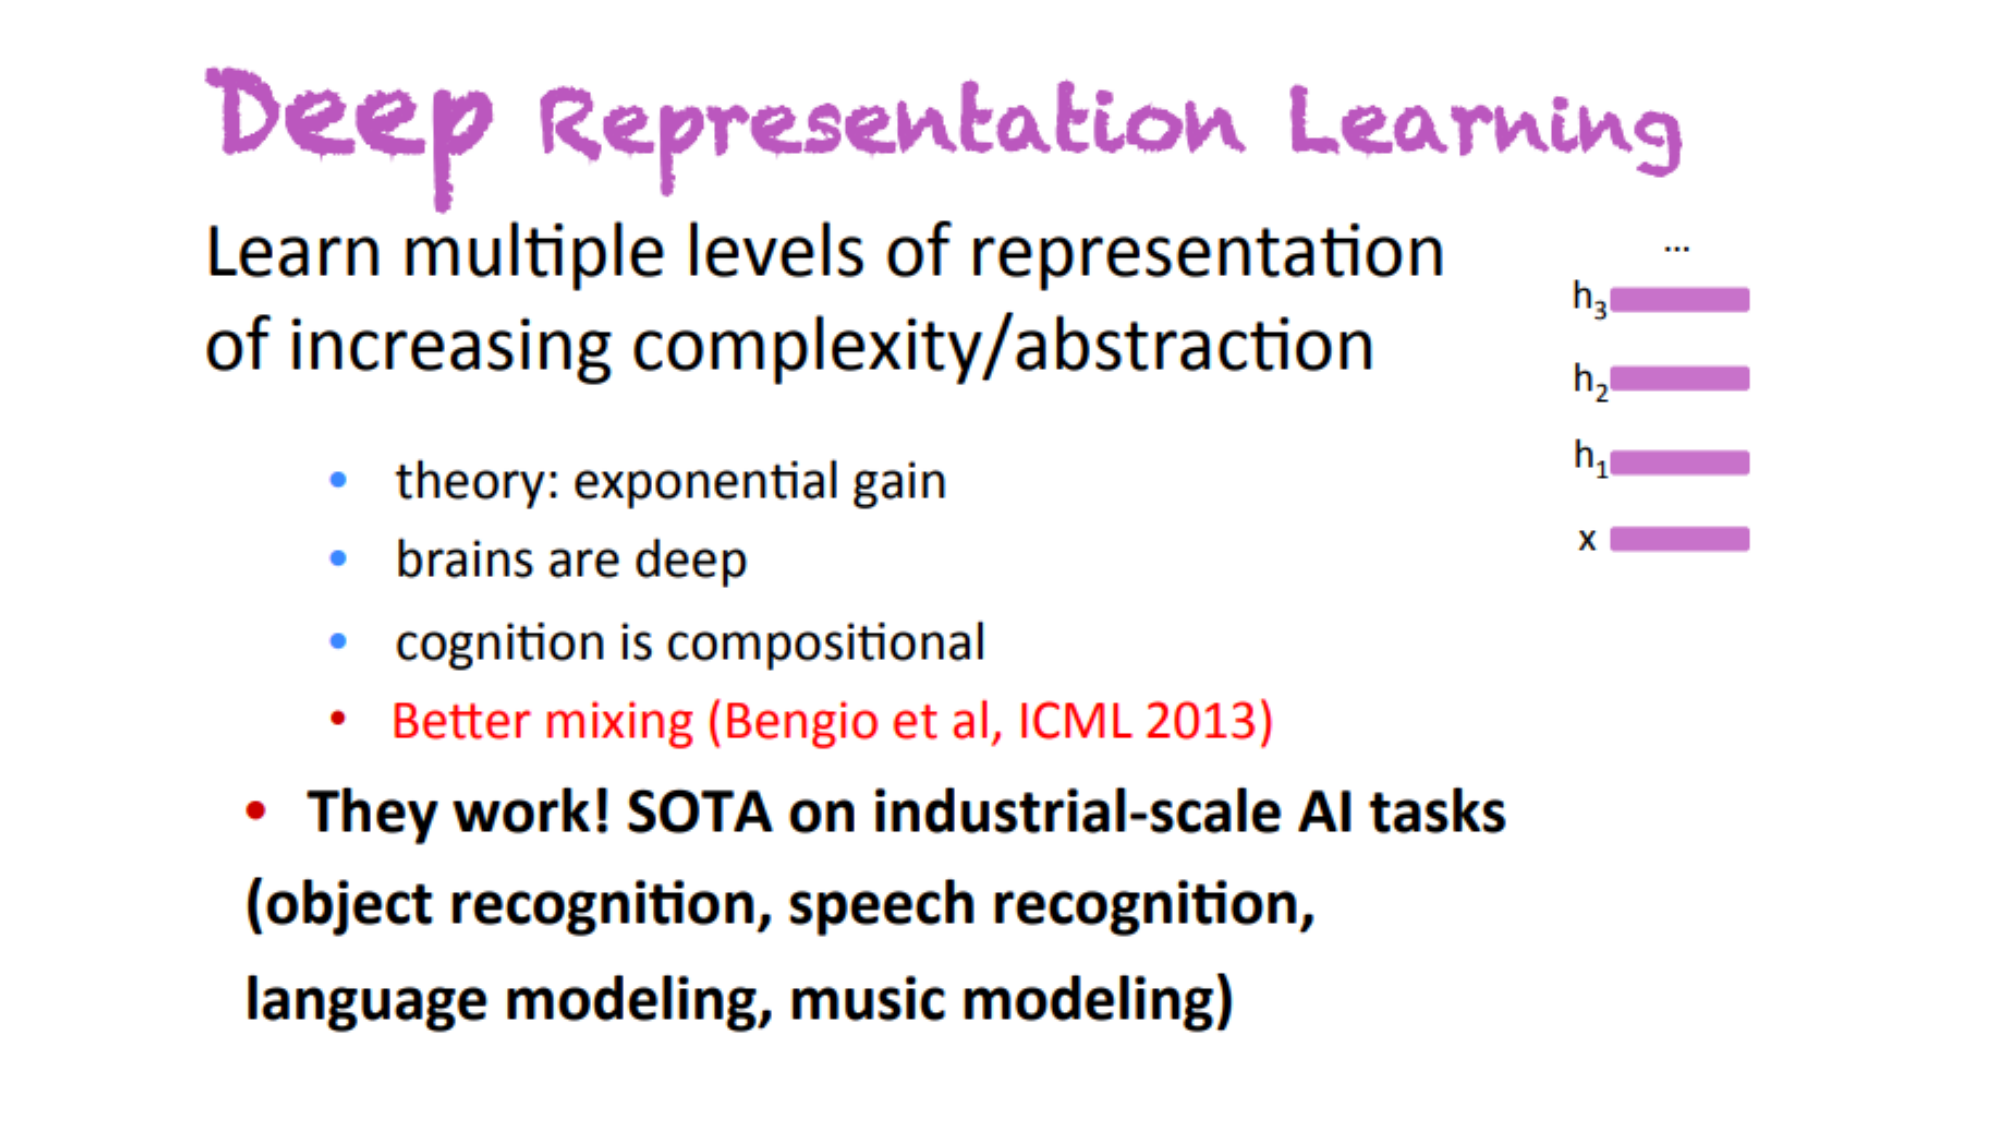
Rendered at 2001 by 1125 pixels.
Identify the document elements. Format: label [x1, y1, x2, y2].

picture [190, 23, 1807, 1059]
